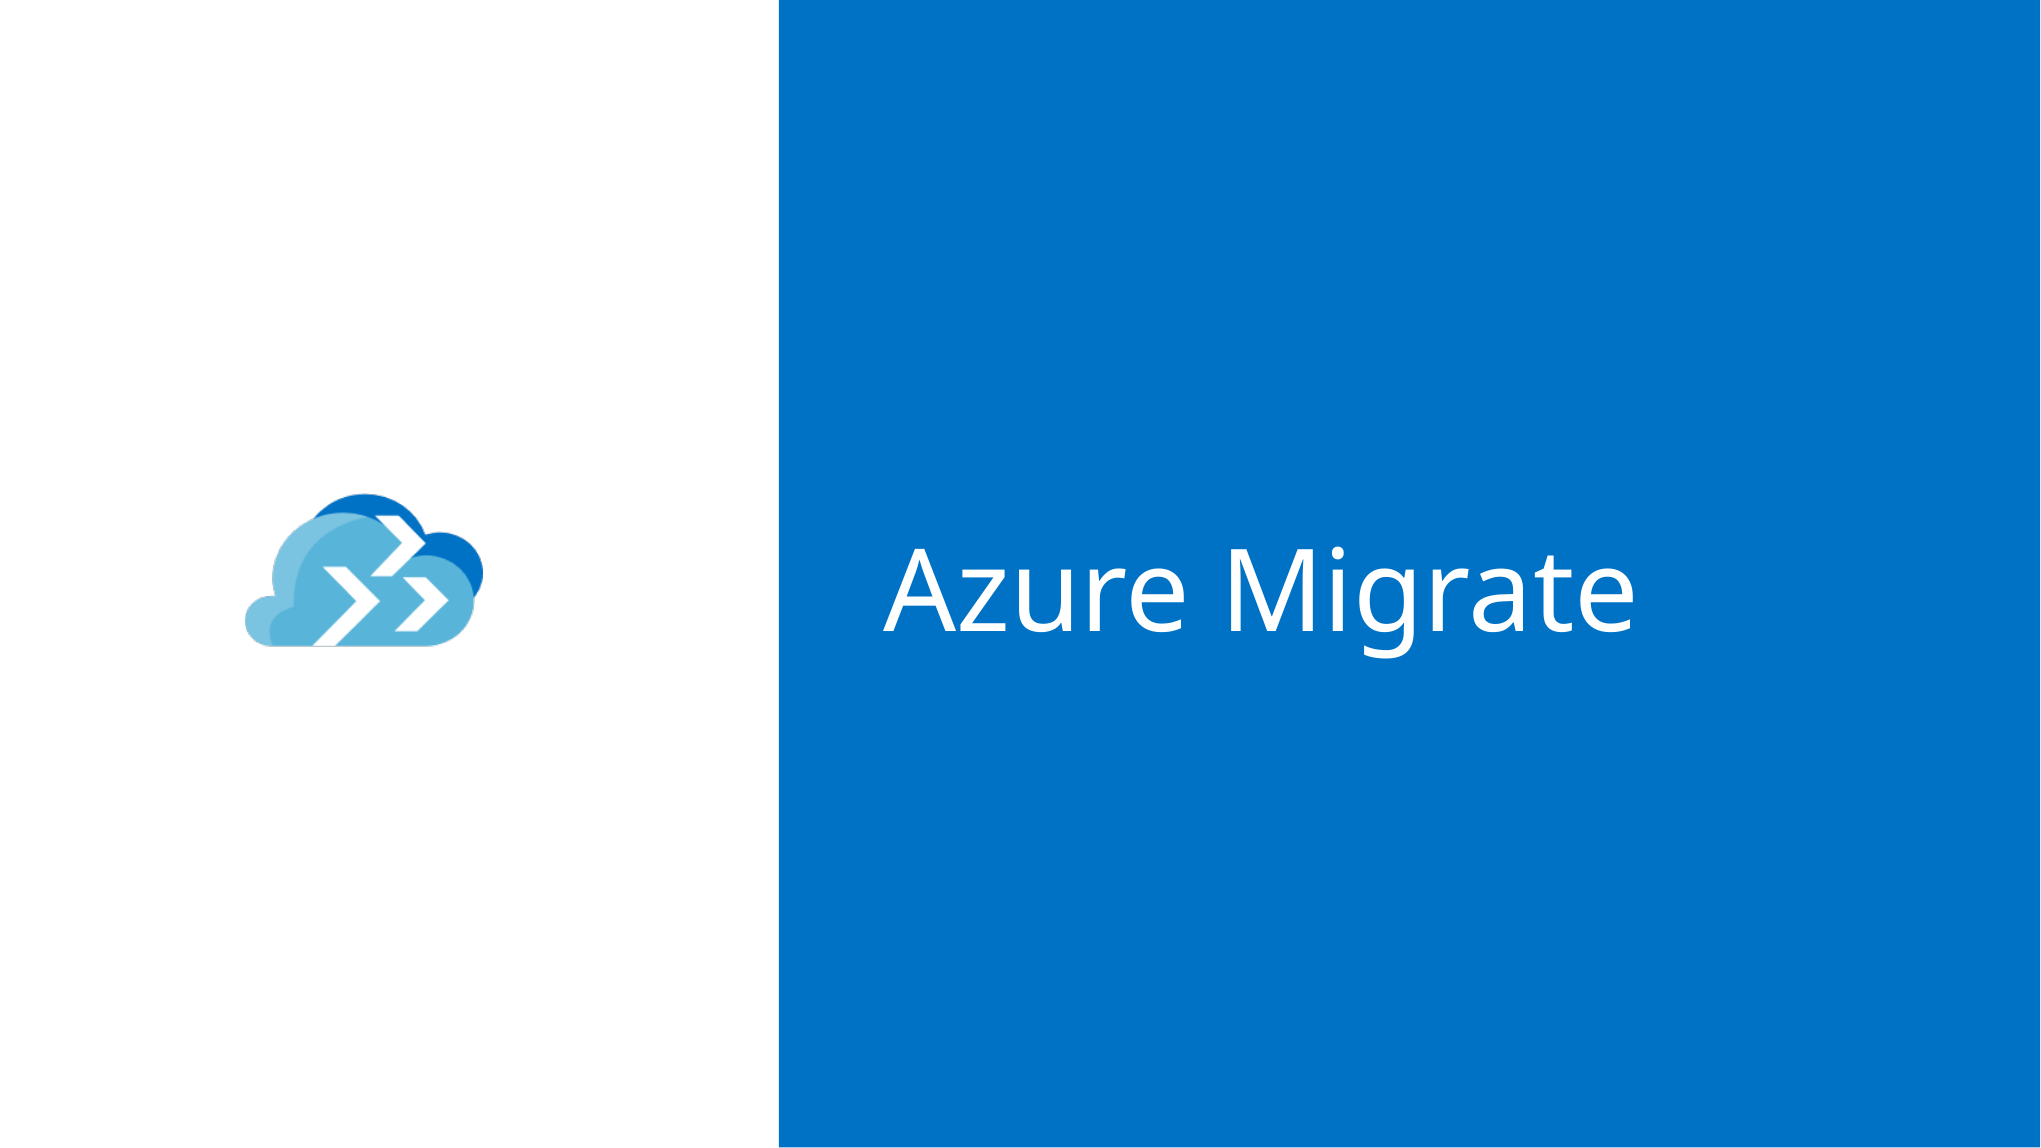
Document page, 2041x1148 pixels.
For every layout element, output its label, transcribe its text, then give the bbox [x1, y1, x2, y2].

picture [244, 454, 483, 693]
title Azure Migrate [868, 218, 1921, 665]
text_box [778, 0, 2041, 1148]
